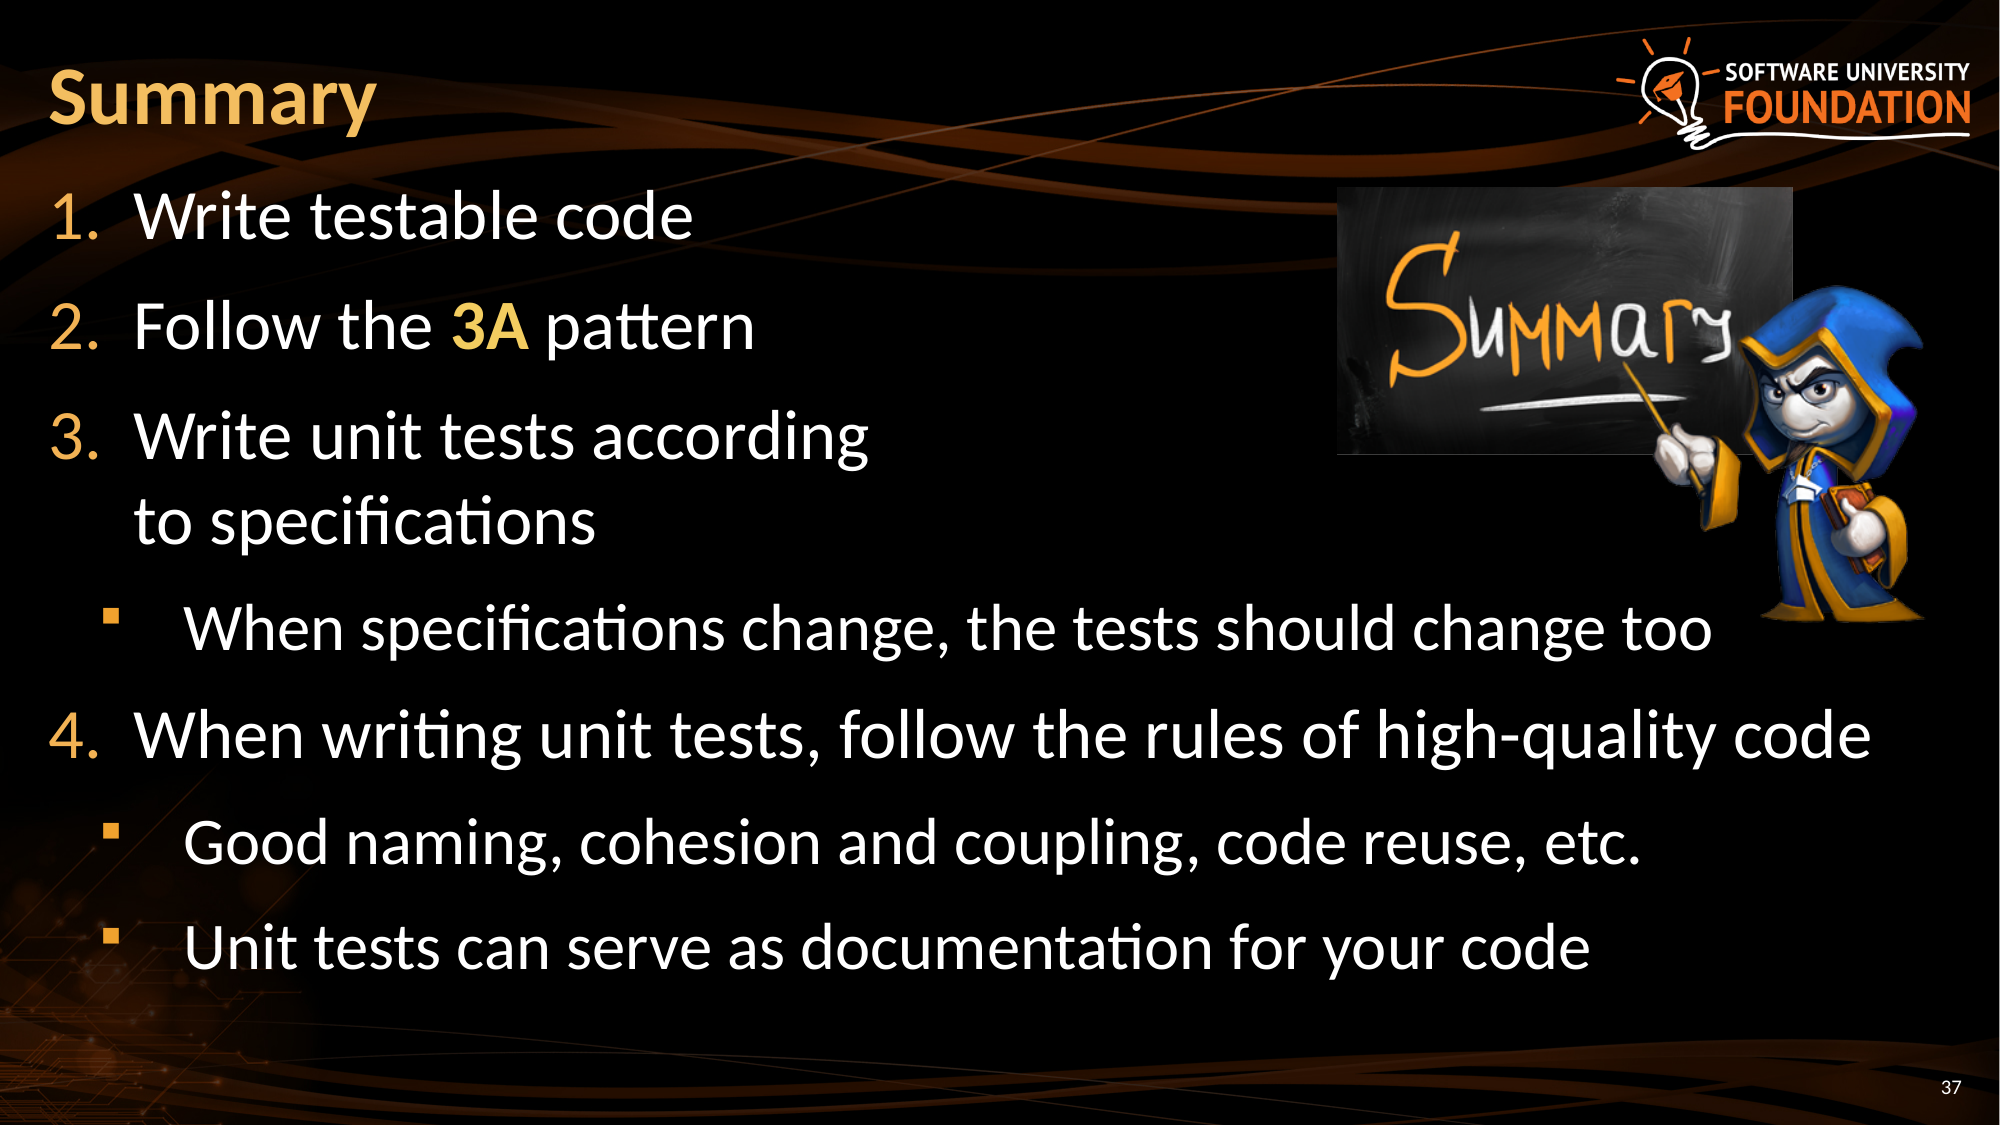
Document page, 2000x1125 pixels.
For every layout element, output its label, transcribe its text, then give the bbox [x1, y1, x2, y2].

picture [0, 0, 2000, 1125]
slide_number 37 [1897, 1077, 1968, 1103]
list Write testable code Follow the 3A pattern Write unit tests according to specifications When specifications change, the tests should change too When writing unit tests, follow the rules of high-quality code Good naming, cohesion and coupling, code reuse, etc. Unit tests can serve as documentation for your code [31, 162, 1968, 1077]
title Summary [30, 6, 1602, 189]
